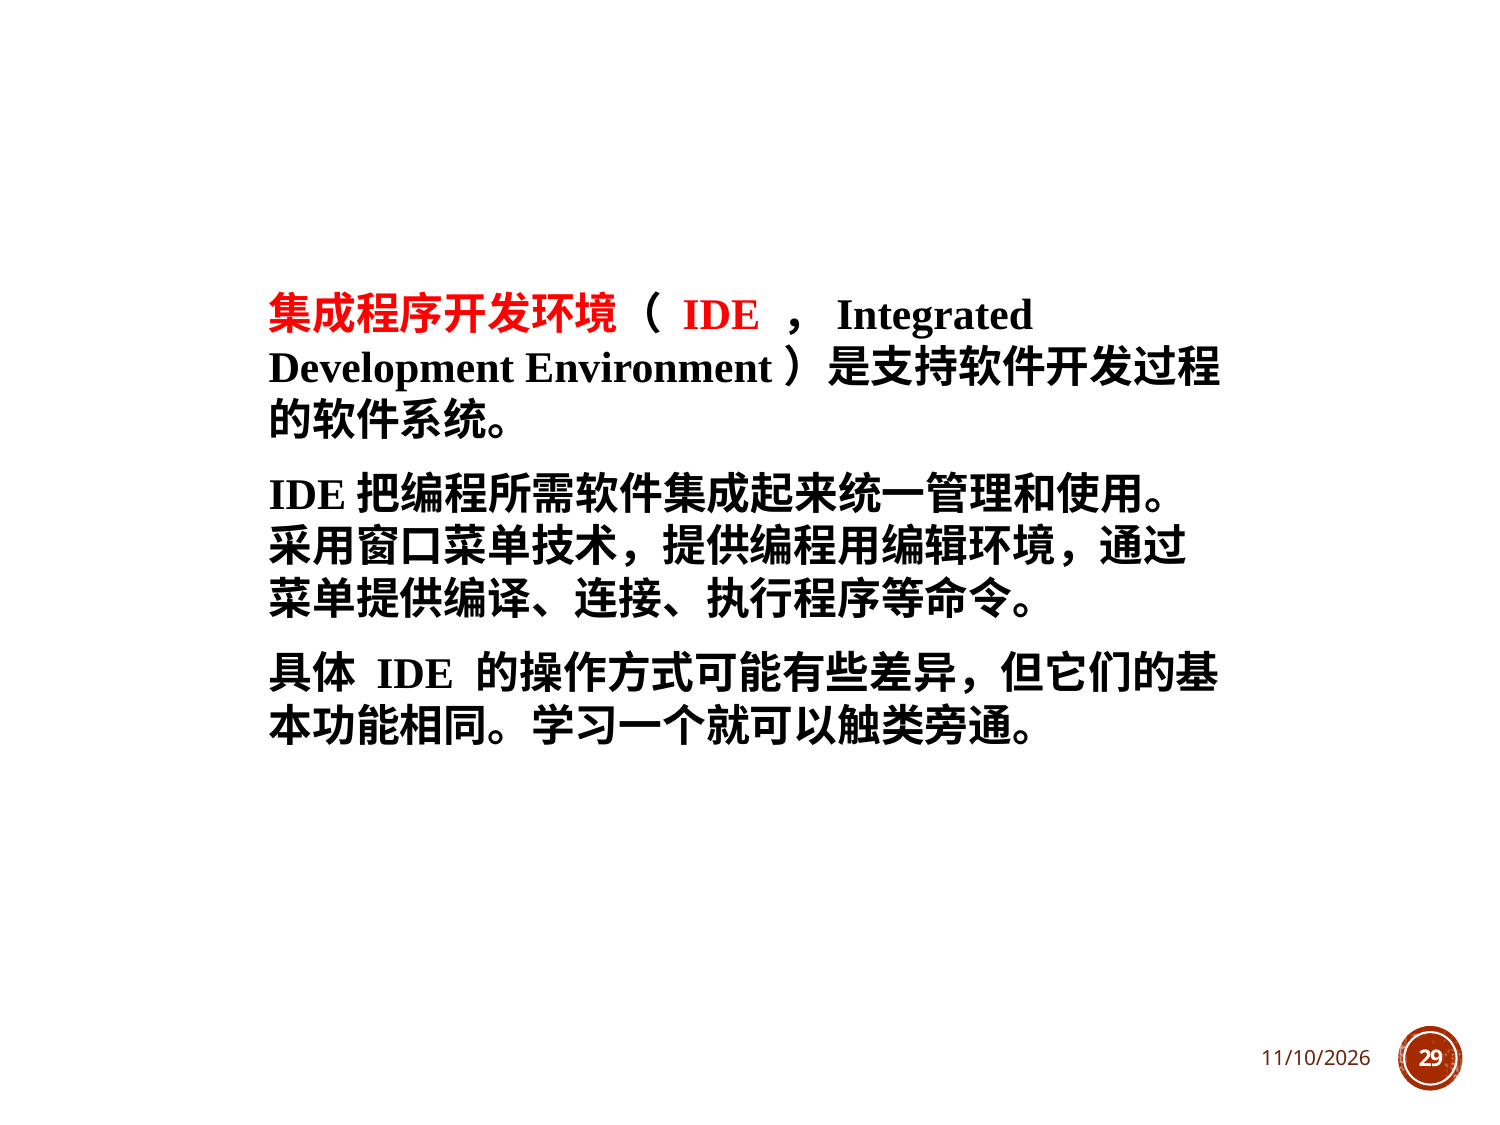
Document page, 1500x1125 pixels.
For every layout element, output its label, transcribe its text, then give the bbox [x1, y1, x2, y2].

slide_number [982, 1028, 1386, 1089]
slide_number 29 [1391, 1028, 1471, 1089]
text_box 集成程序开发环境（ IDE ，Integrated Development Environment）是支持软件开发过程的软件系统。 IDE把编程所需软件集成起来统一管理和使用。采用窗口菜单技术，提供编程用编辑环境，通过菜单提供编译、连接、执行程序等命令。 具体 IDE 的操作方式可能有些差异，但它们的基本功能相同。学习一个就可以触类旁通。 [253, 278, 1238, 758]
